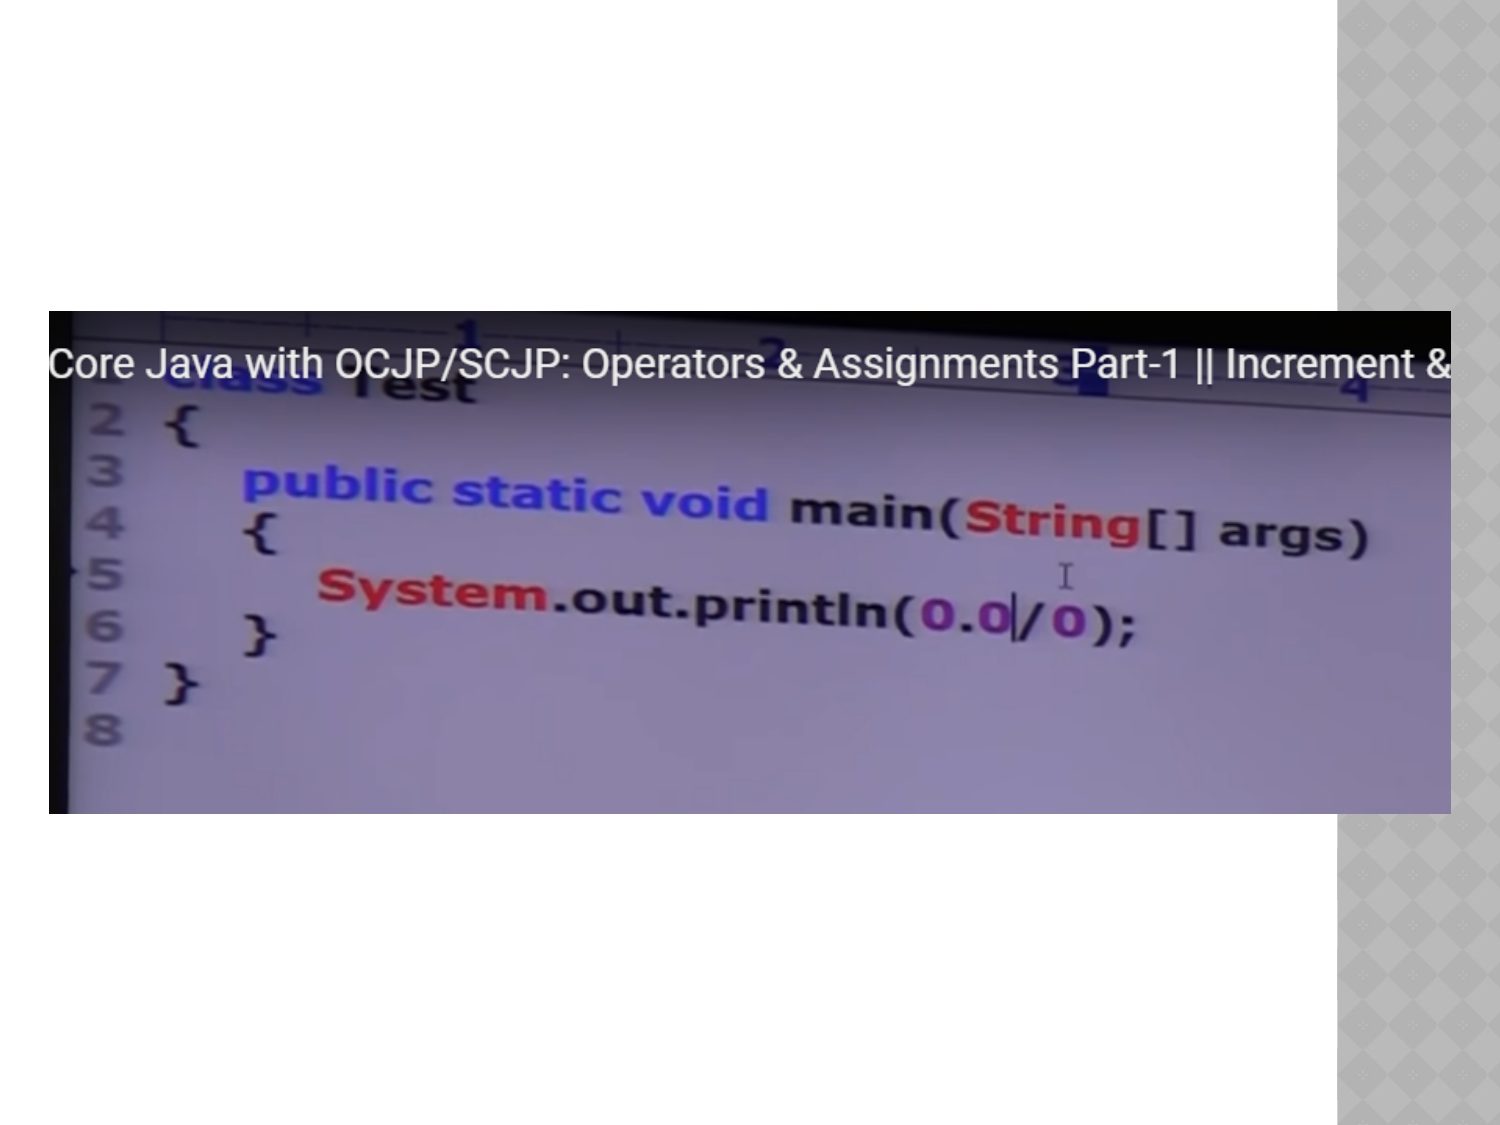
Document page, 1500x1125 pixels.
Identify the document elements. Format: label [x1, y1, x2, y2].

picture [48, 311, 1452, 814]
